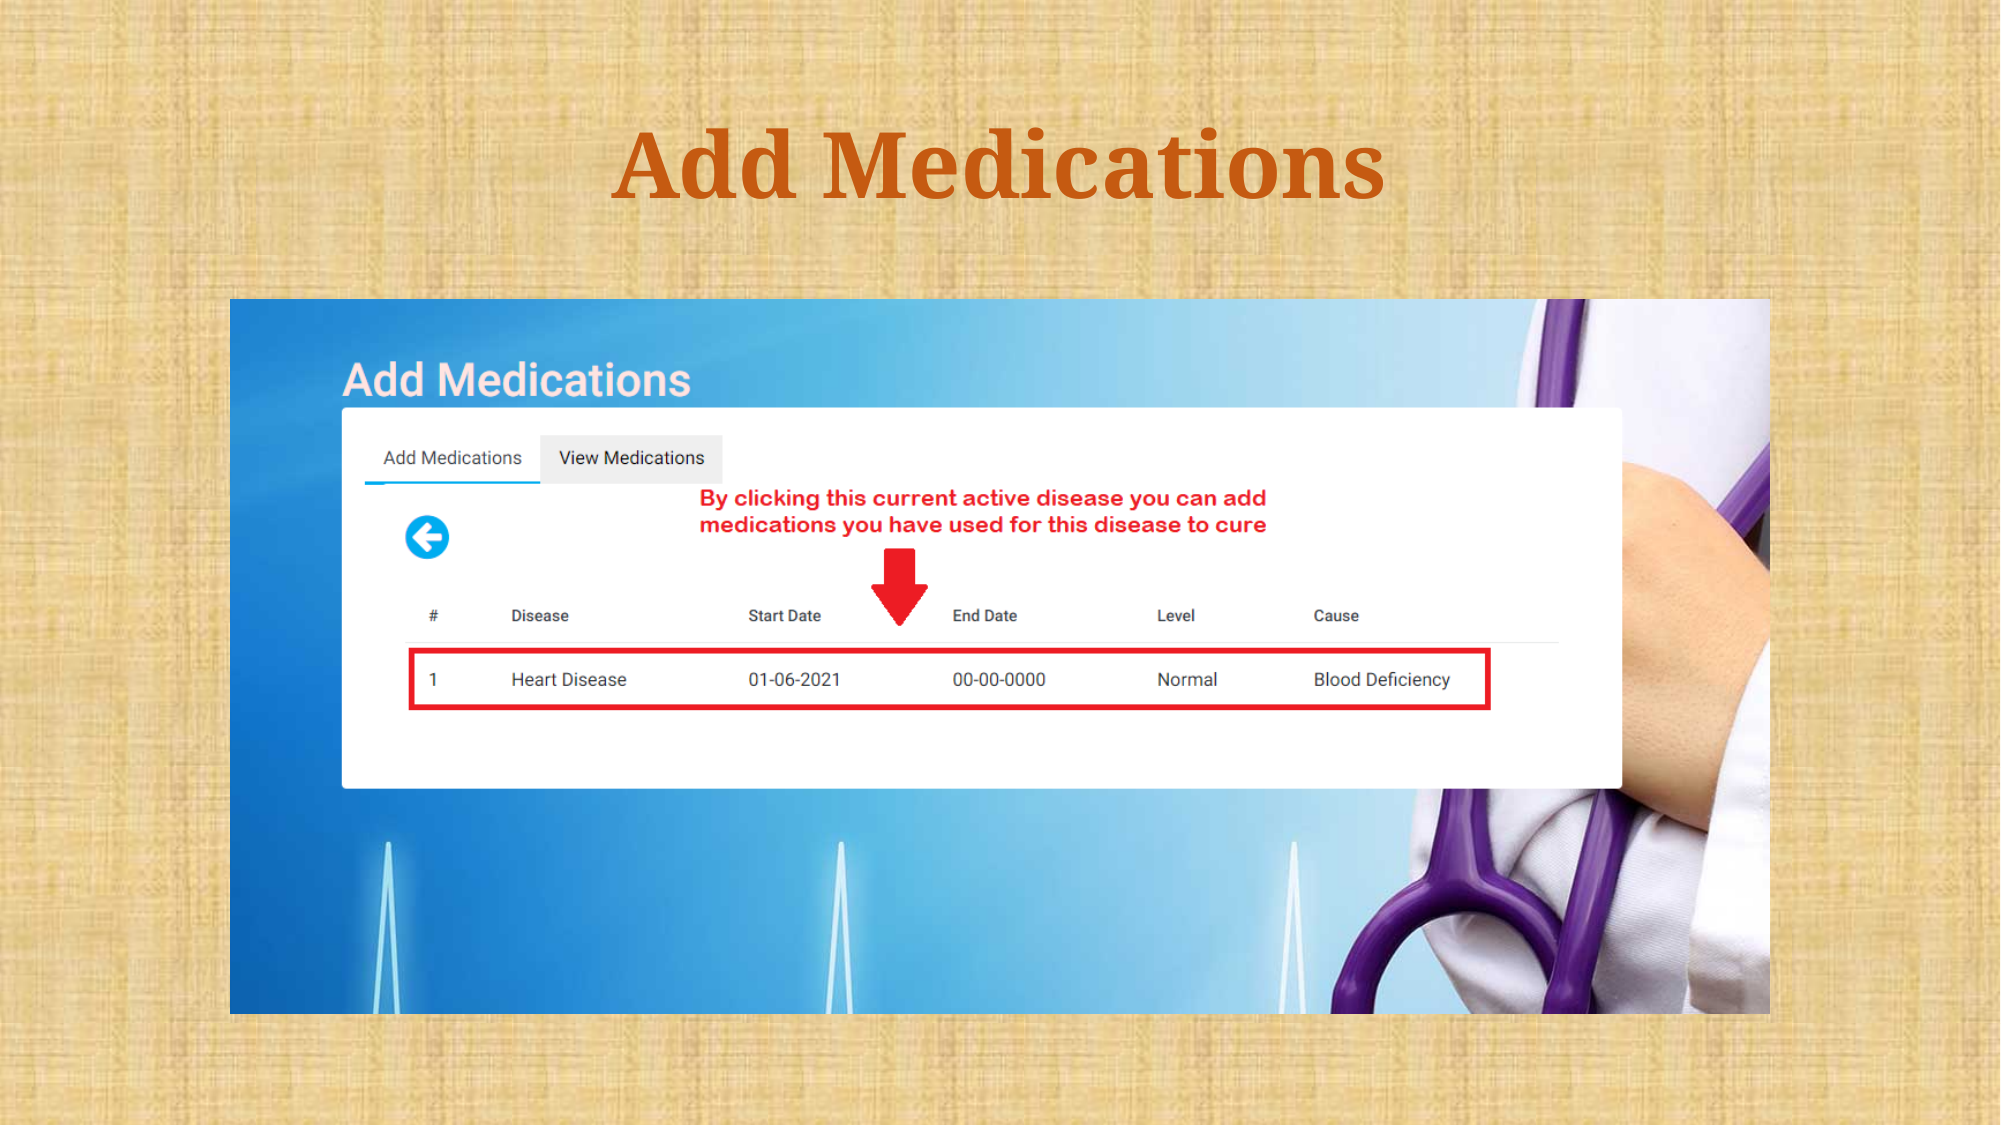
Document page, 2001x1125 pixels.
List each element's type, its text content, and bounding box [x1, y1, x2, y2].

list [230, 299, 1770, 1014]
title Add Medications [137, 59, 1863, 278]
picture [0, 0, 2001, 1125]
